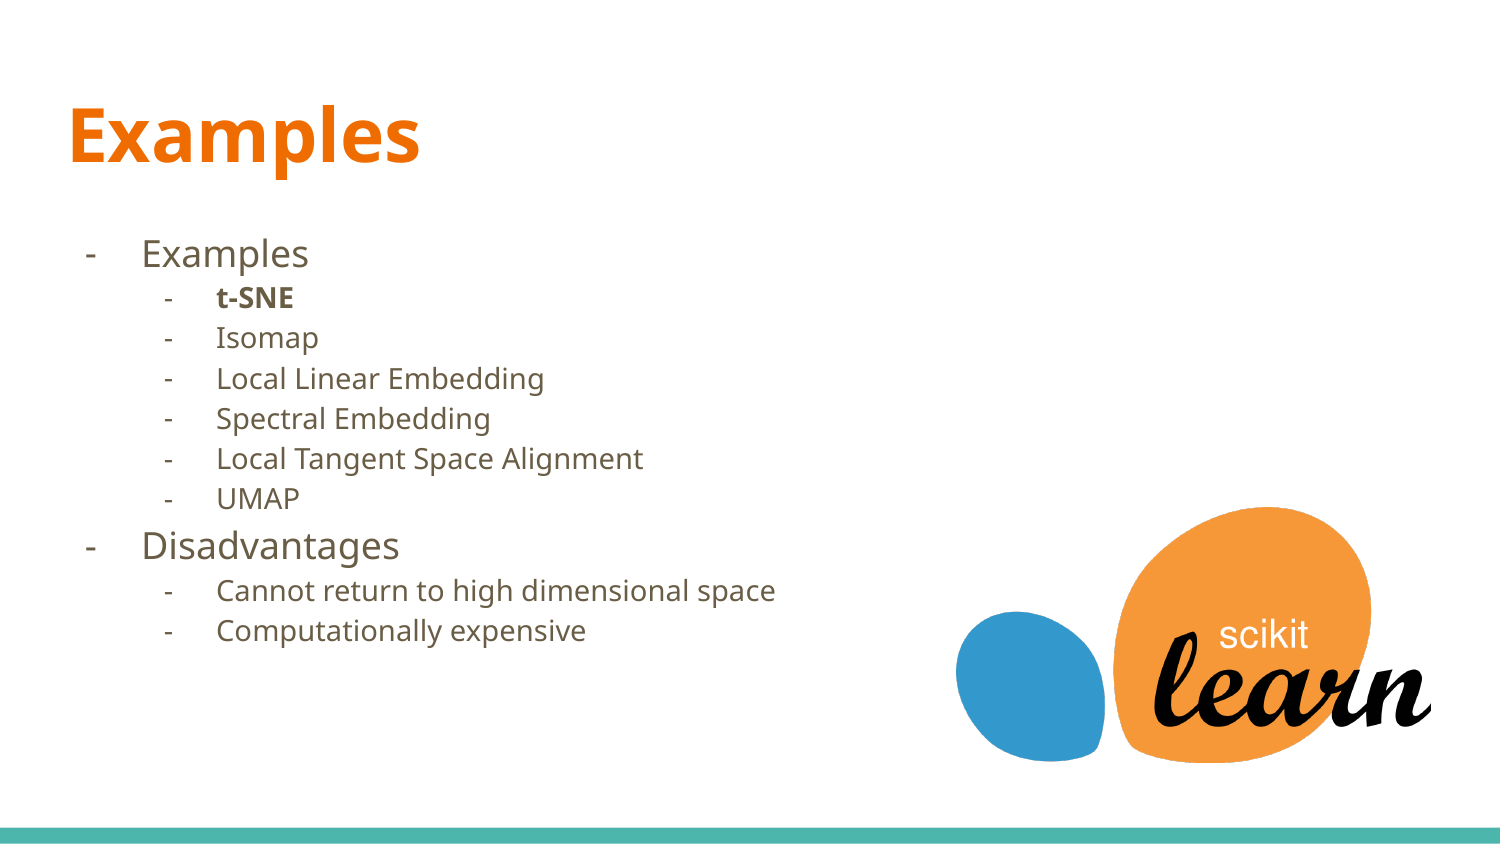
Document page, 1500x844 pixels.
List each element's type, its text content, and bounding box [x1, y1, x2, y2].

title Examples [51, 72, 1449, 189]
picture [956, 507, 1431, 764]
list Examples t-SNE Isomap Local Linear Embedding Spectral Embedding Local Tangent Space Alignment UMAP Disadvantages Cannot return to high dimensional space Computationally expensive [51, 207, 795, 750]
